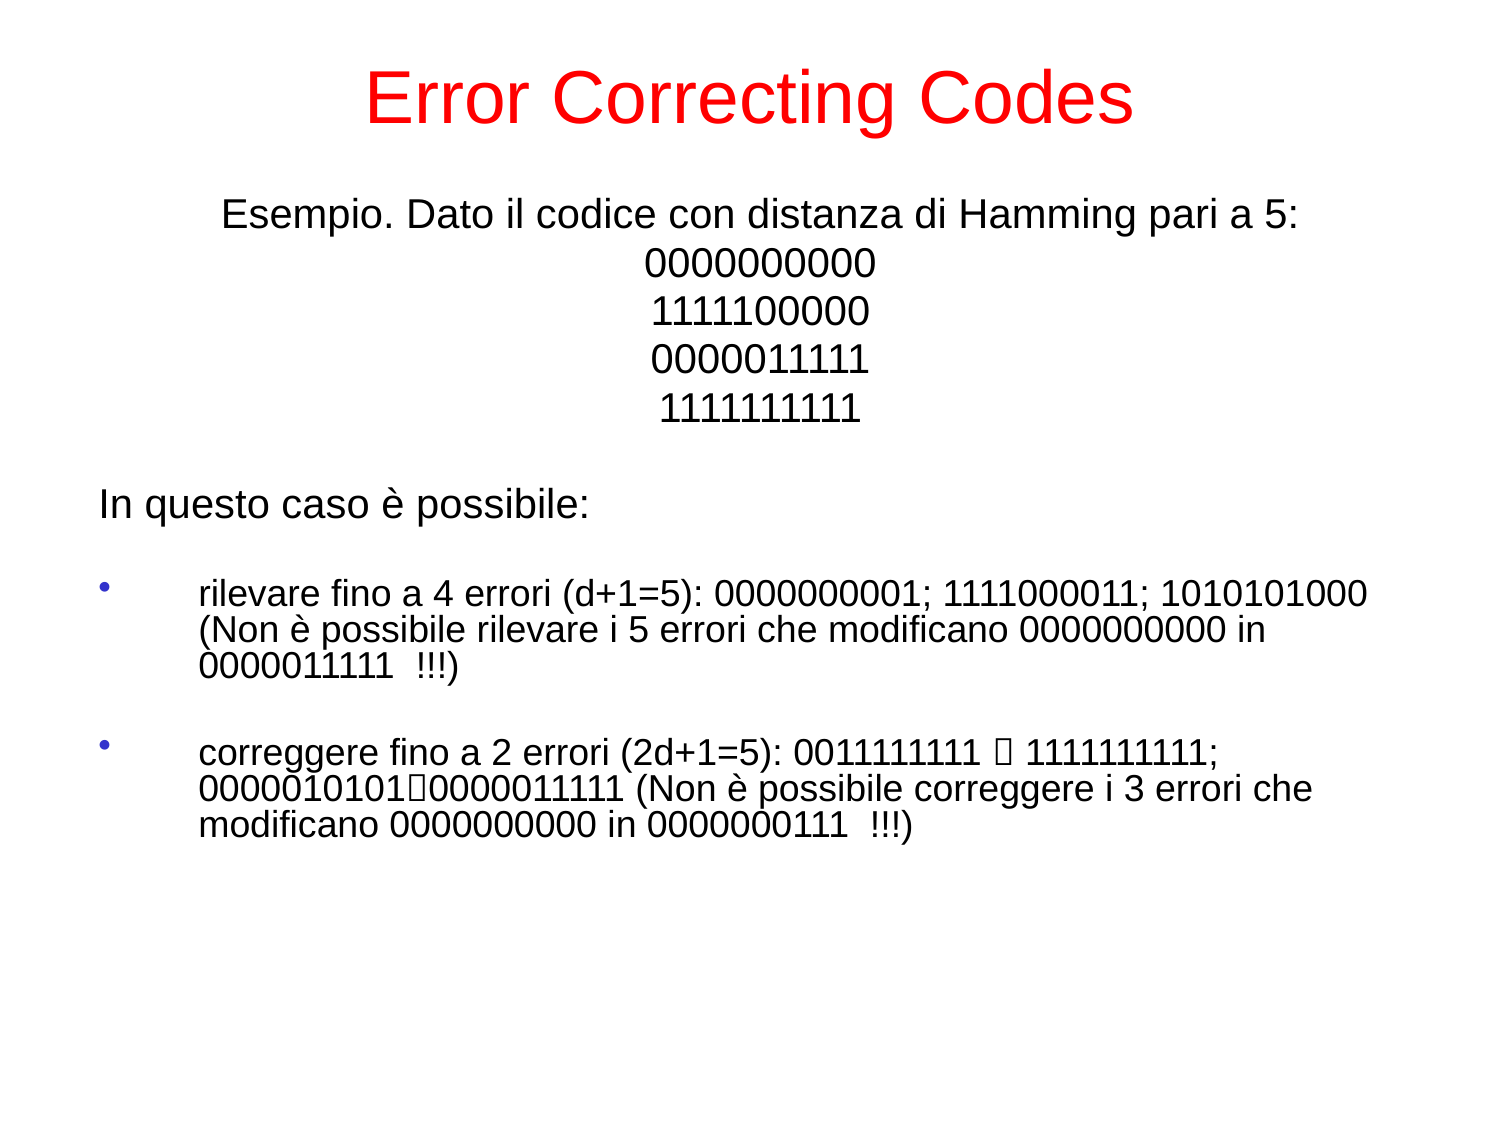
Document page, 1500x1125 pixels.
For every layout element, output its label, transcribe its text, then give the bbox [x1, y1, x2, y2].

list Esempio. Dato il codice con distanza di Hamming pari a 5: 0000000000 1111100000 0000011111 1111111111 In questo caso è possibile: rilevare fino a 4 errori (d+1=5): 0000000001; 1111000011; 1010101000 (Non è possibile rilevare i 5 errori che modificano 0000000000 in 0000011111 !!!) correggere fino a 2 errori (2d+1=5): 0011111111  1111111111; 00000101010000011111 (Non è possibile correggere i 3 errori che modificano 0000000000 in 0000000111 !!!) [83, 189, 1438, 926]
title Error Correcting Codes [0, 0, 1500, 188]
